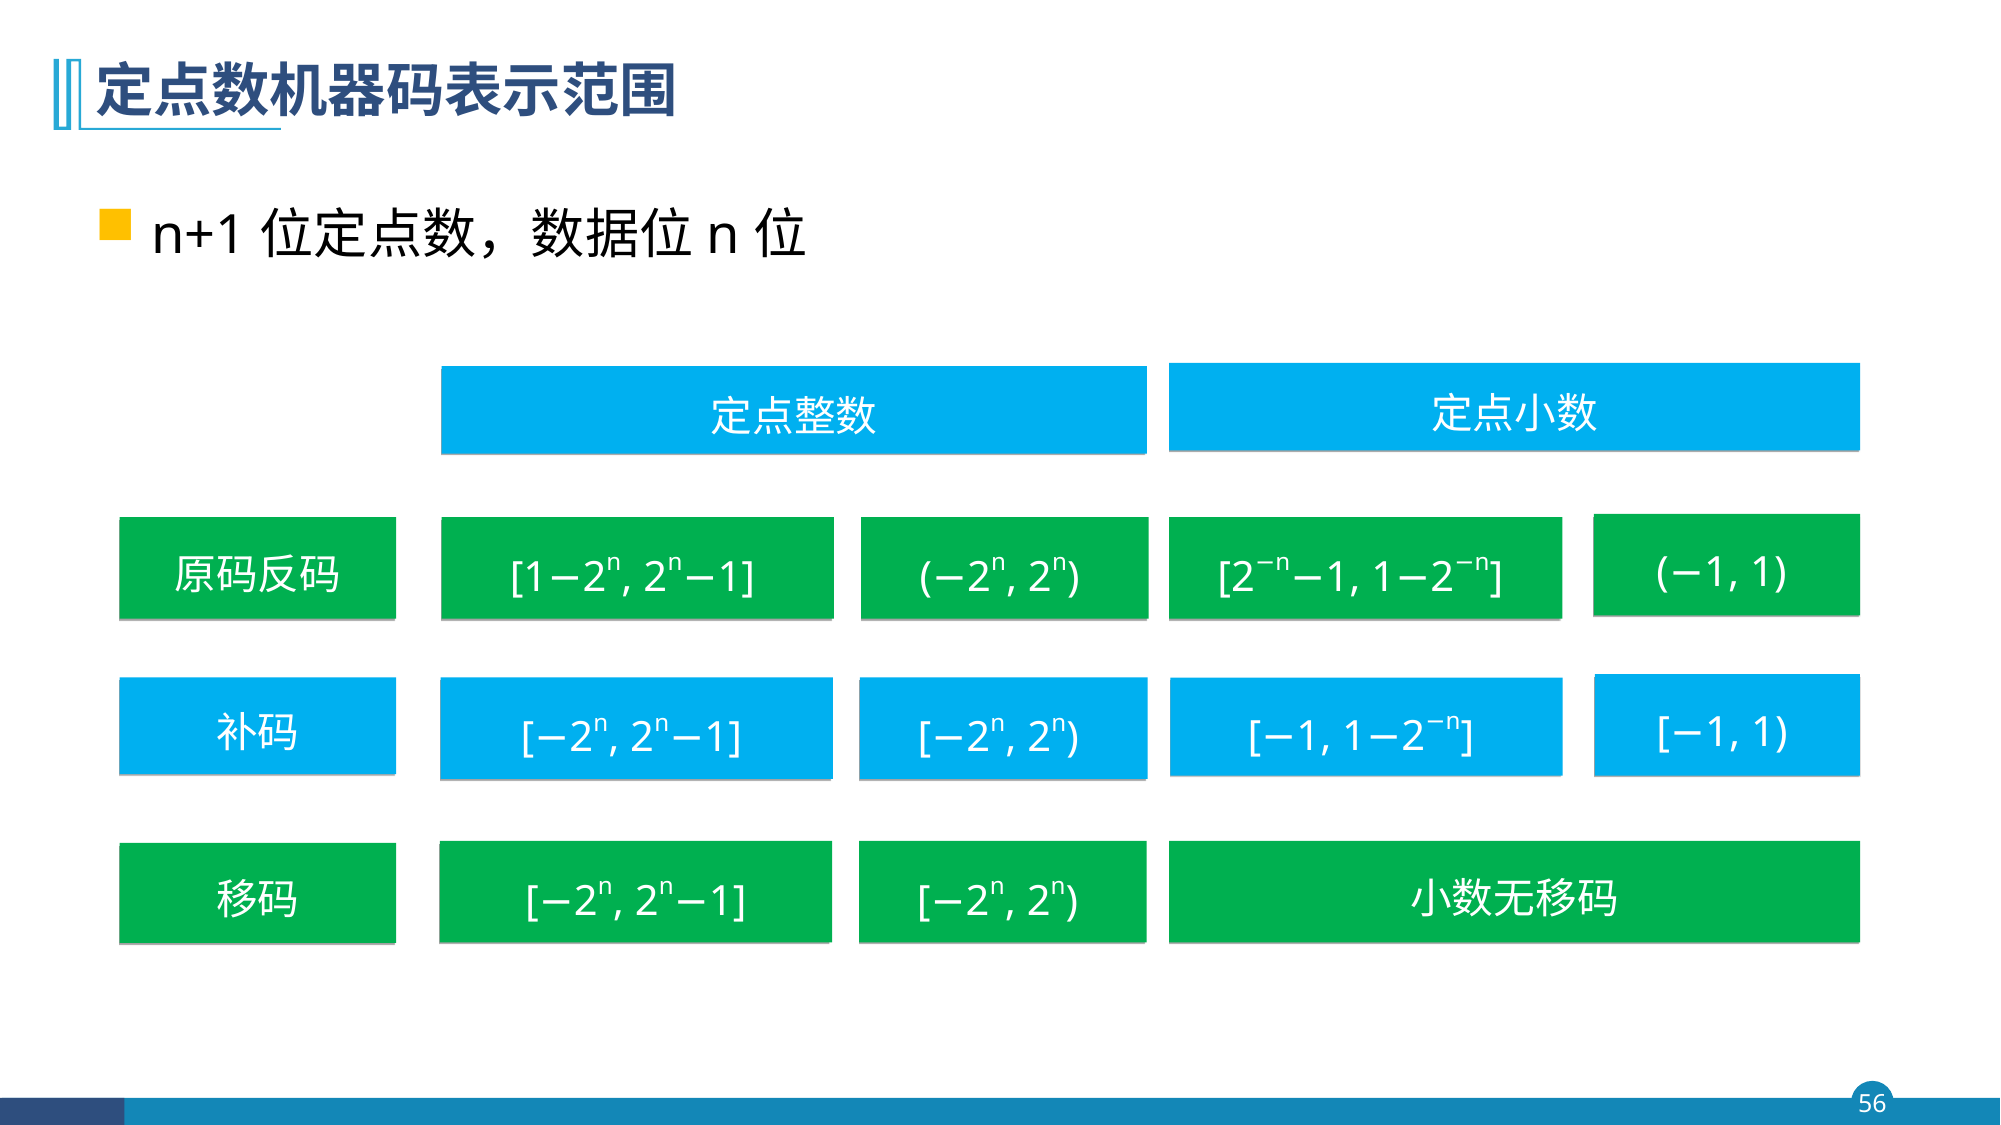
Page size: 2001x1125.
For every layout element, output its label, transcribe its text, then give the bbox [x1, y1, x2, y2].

text_box [−2n, 2n−1] [440, 677, 833, 779]
text_box 补码 [119, 677, 397, 775]
text_box [−2n, 2n) [859, 840, 1147, 943]
text_box [−2n, 2n−1] [439, 840, 833, 943]
text_box 小数无移码 [1169, 840, 1861, 943]
text_box [−2n, 2n) [859, 677, 1148, 779]
text_box [1−2n, 2n−1] [441, 517, 834, 619]
text_box [2−n−1, 1−2−n] [1169, 517, 1563, 619]
text_box [−1, 1−2−n] [1170, 677, 1563, 776]
text_box [−1, 1) [1594, 674, 1860, 776]
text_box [441, 362, 1860, 454]
text_box (−2n, 2n) [861, 517, 1149, 619]
title 定点数机器码表示范围 [80, 42, 1805, 144]
text_box 原码反码 [119, 517, 397, 619]
text_box 移码 [119, 842, 397, 943]
text_box (−1, 1) [1593, 513, 1861, 616]
list n+1位定点数，数据位n位 [80, 178, 1429, 305]
